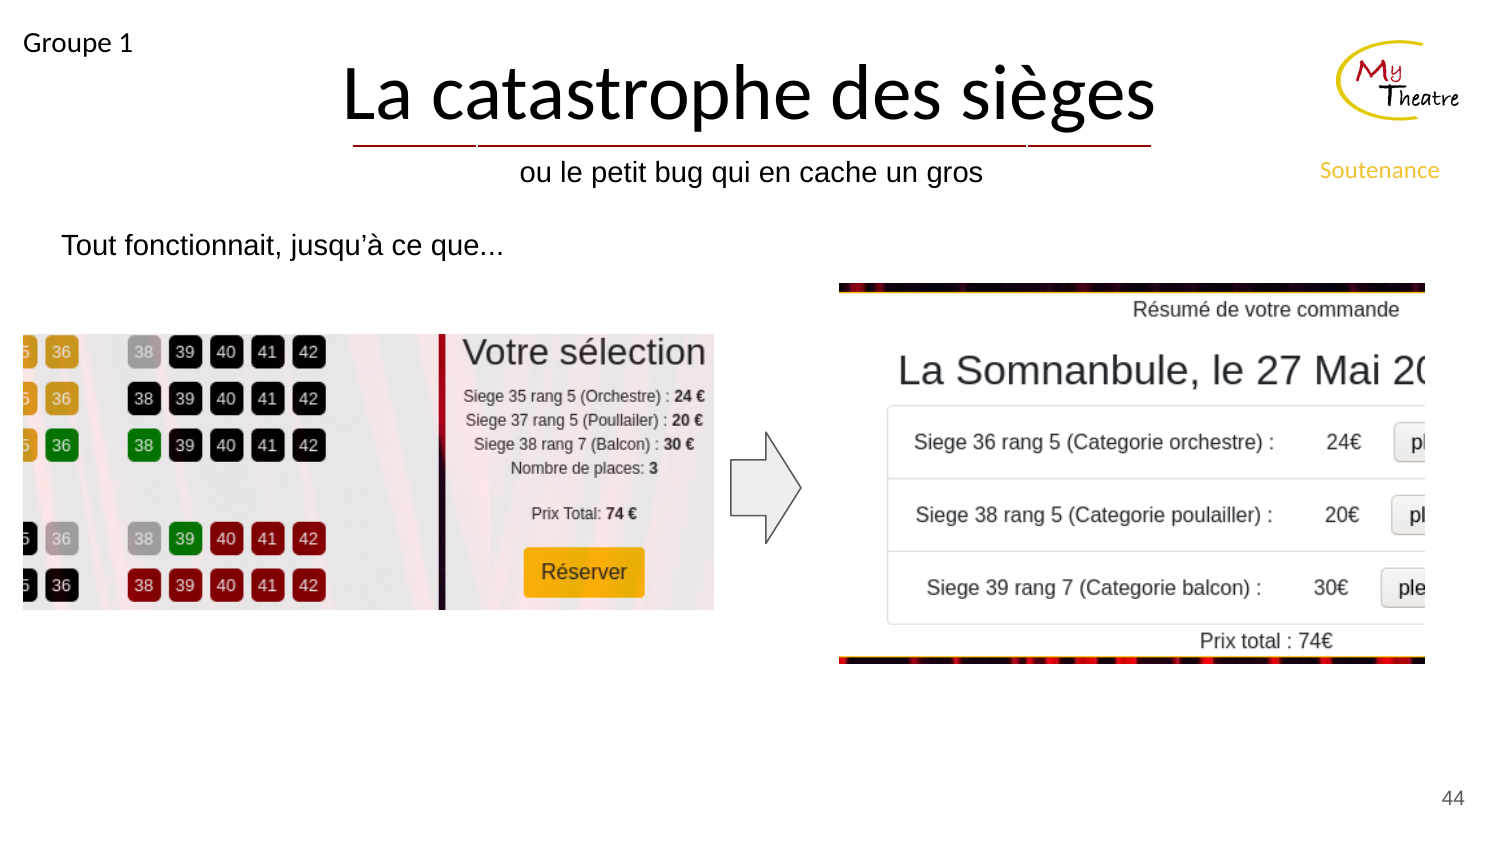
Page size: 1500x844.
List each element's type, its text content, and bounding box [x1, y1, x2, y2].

picture [839, 283, 1425, 664]
text_box ou le petit bug qui en cache un gros [476, 138, 1027, 145]
text_box Groupe 1 [8, 8, 166, 109]
text_box Tout fonctionnait, jusqu’à ce que... [8, 211, 558, 277]
text_box [730, 432, 801, 544]
text_box ou le petit bug qui en cache un gros [476, 154, 1027, 204]
picture [1309, 7, 1488, 151]
picture [23, 334, 715, 610]
subtitle Soutenance [1285, 144, 1475, 199]
slide_number ‹#› [1389, 764, 1480, 830]
title La catastrophe des sièges [120, 8, 1307, 151]
